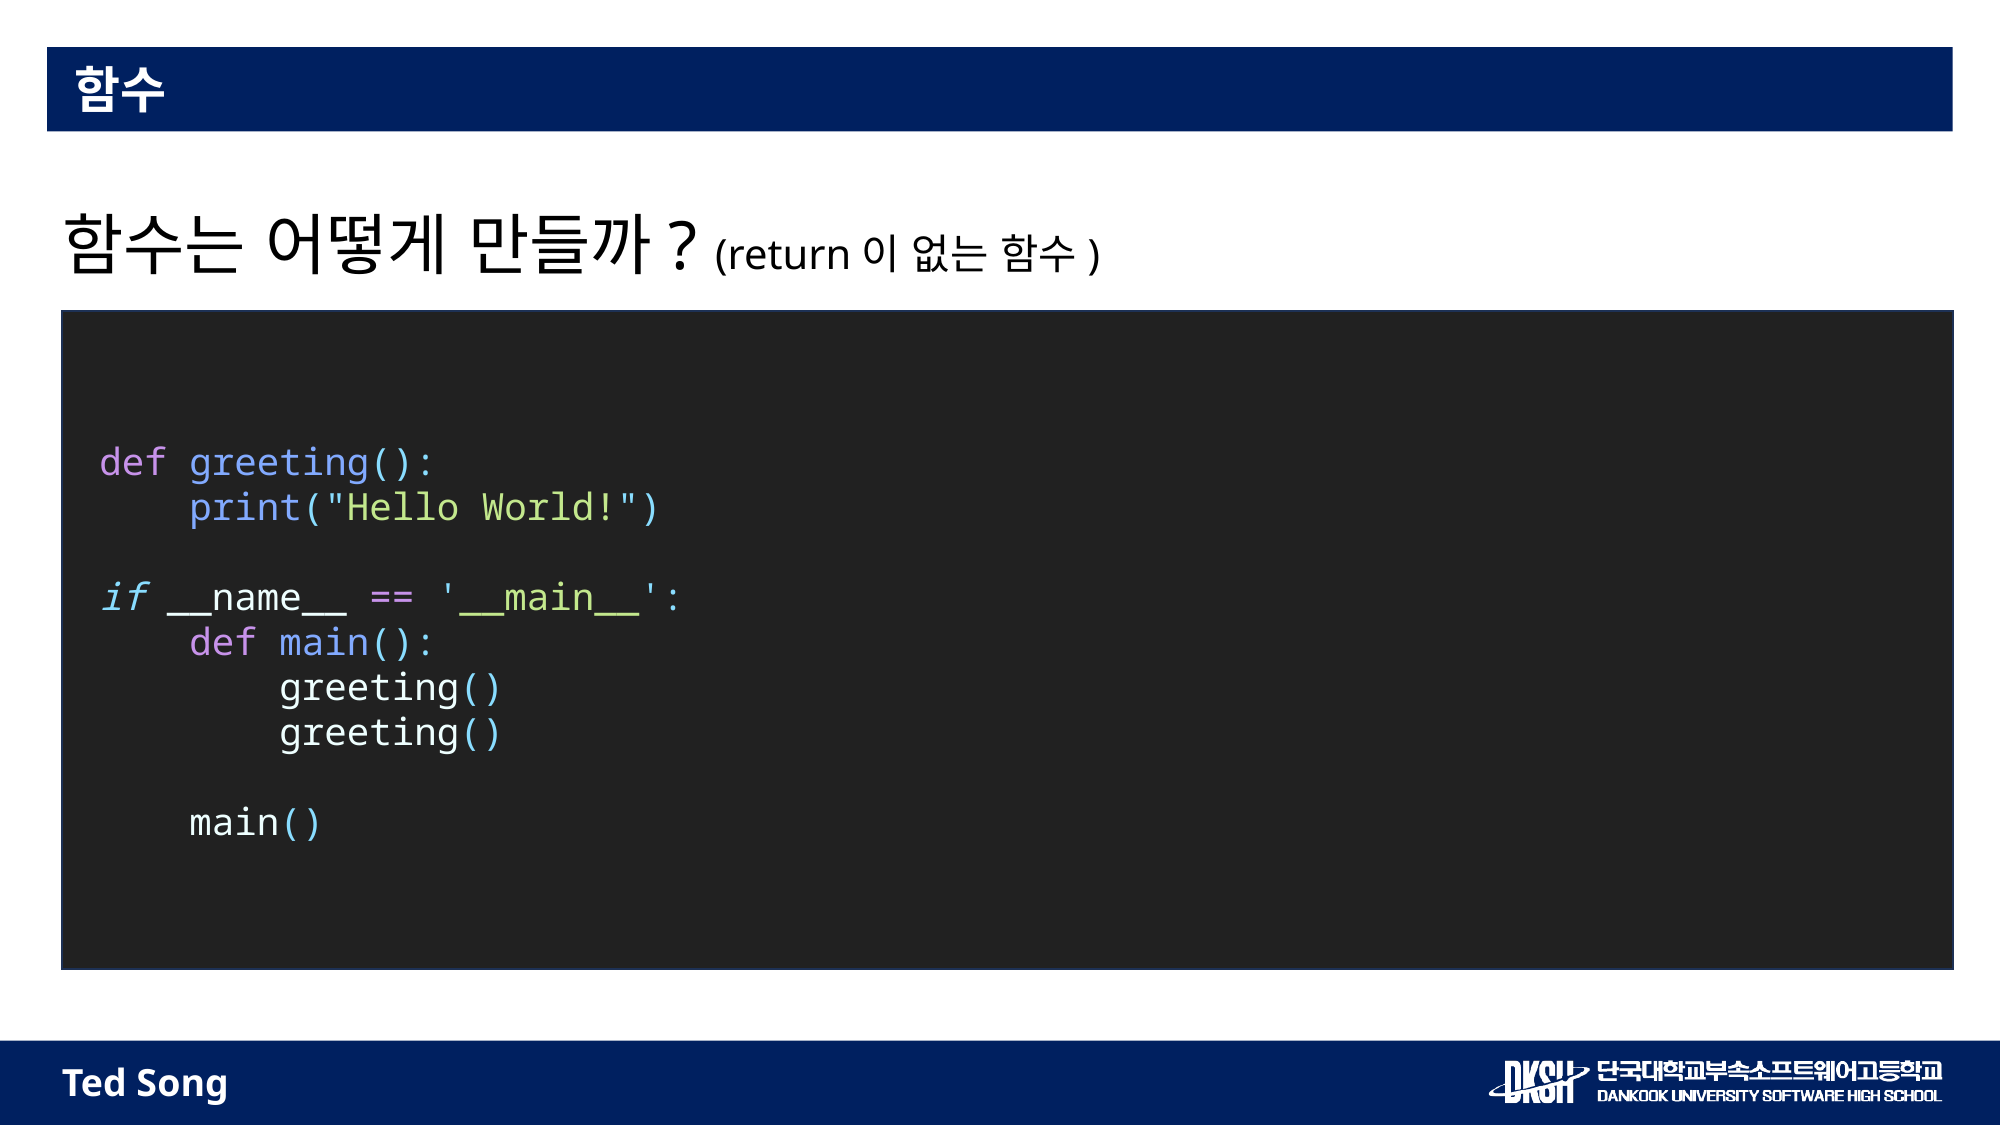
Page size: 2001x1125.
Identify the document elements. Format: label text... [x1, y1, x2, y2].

text_box 함수는 어떻게 만들까? (return이 없는 함수) [47, 195, 1953, 290]
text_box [0, 1040, 2000, 1125]
text_box def greeting(): print("Hello World!") if __name__ == '__main__': def main(): greeting() greeting() main() [84, 430, 1916, 851]
text_box [46, 46, 1954, 132]
text_box 함수 [59, 51, 182, 127]
text_box [61, 310, 1954, 970]
